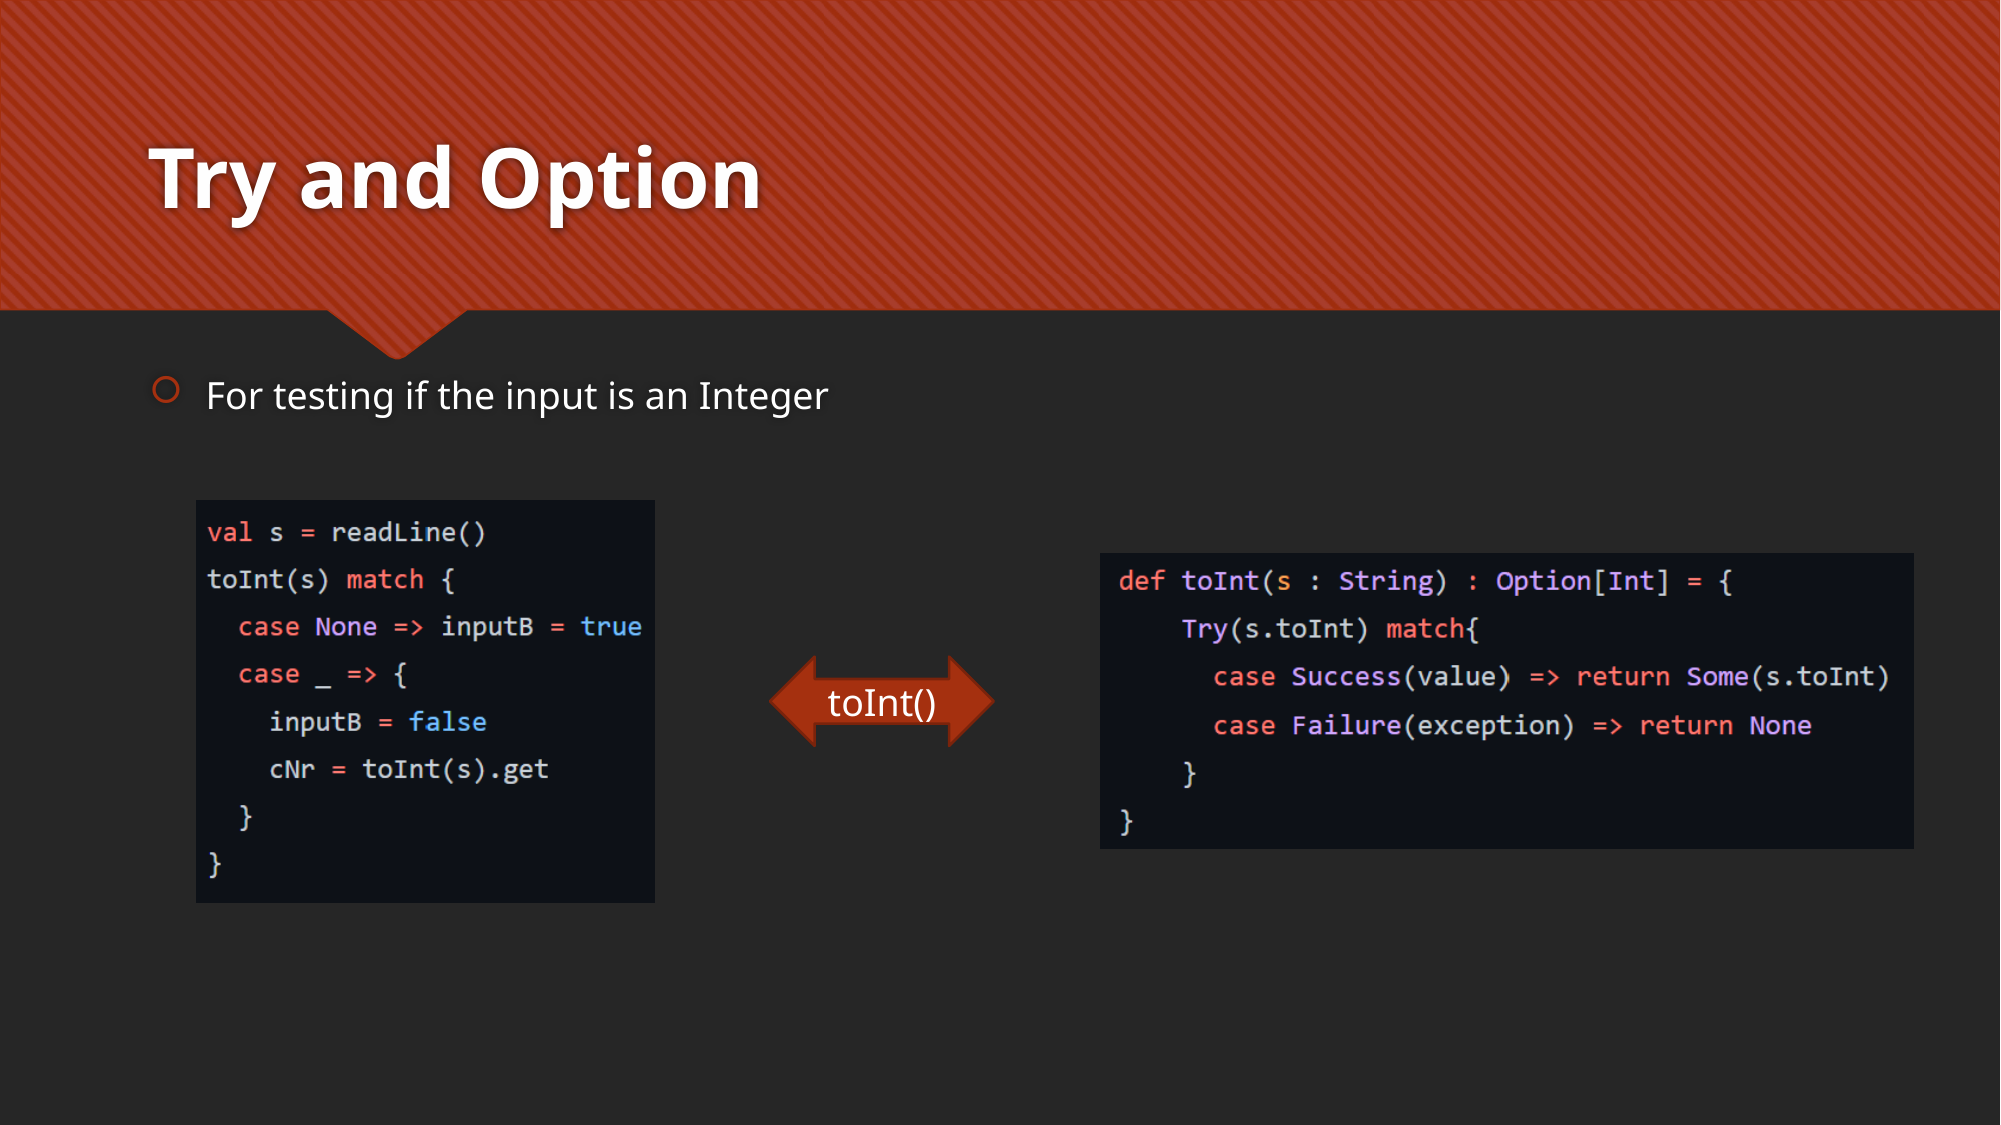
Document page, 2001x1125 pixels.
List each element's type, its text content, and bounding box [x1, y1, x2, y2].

text_box toInt() [769, 655, 995, 748]
picture [1100, 553, 1914, 850]
title Try and Option [132, 73, 1868, 233]
picture [195, 500, 655, 903]
list For testing if the input is an Integer [134, 364, 985, 962]
